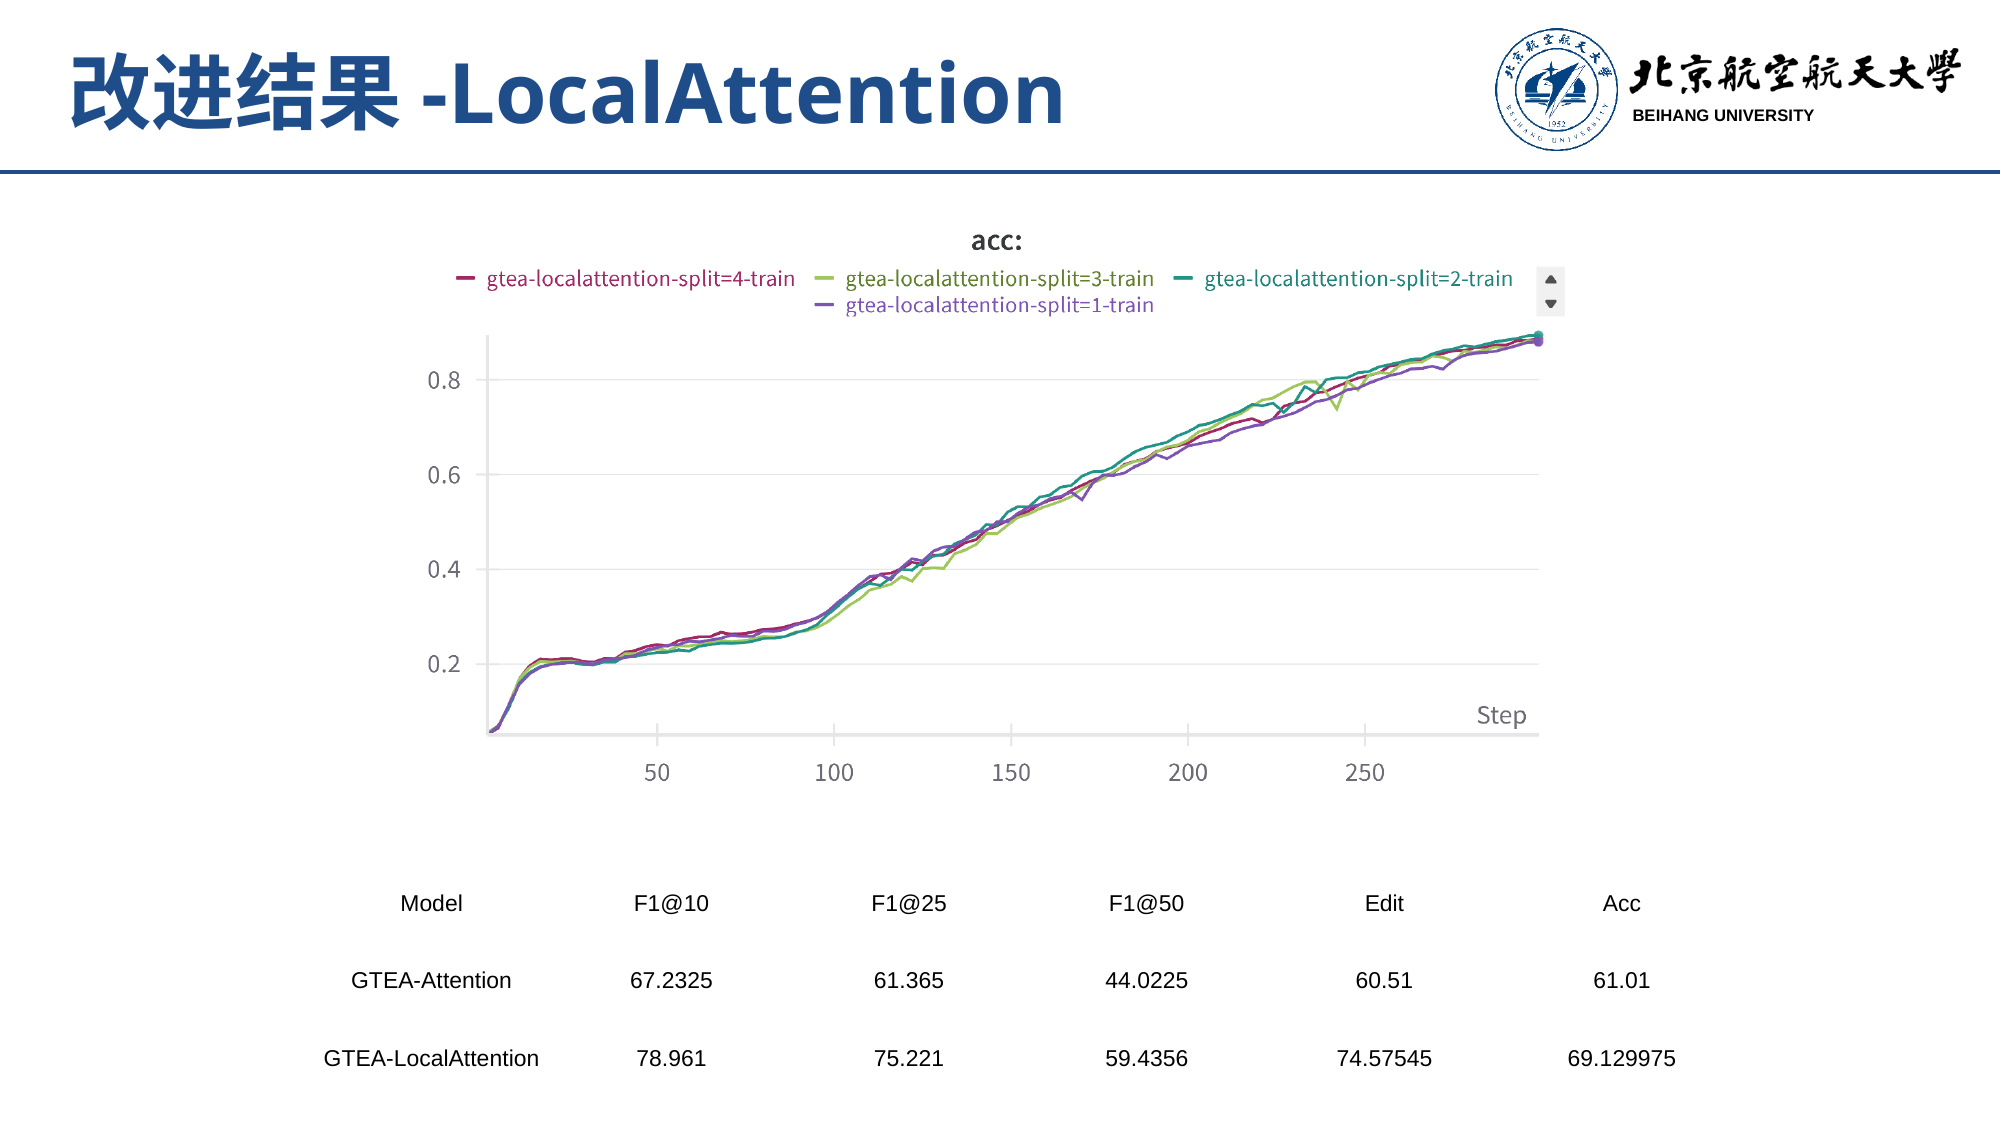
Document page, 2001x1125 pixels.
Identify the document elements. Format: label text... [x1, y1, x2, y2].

table_header F1@50 [1028, 864, 1266, 941]
table_cell GTEA-Attention [310, 941, 553, 1019]
table_cell 61.365 [790, 941, 1028, 1019]
table_cell 67.2325 [553, 941, 790, 1019]
table_cell 78.961 [553, 1019, 790, 1097]
table_header F1@25 [790, 864, 1028, 941]
table_cell 61.01 [1503, 941, 1741, 1019]
table_cell GTEA-LocalAttention [310, 1019, 553, 1097]
table_cell 60.51 [1266, 941, 1503, 1019]
table_cell 74.57545 [1266, 1019, 1503, 1097]
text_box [0, 27, 2000, 173]
table_cell 69.129975 [1503, 1019, 1741, 1097]
table_header Acc [1503, 864, 1741, 941]
table_header Edit [1266, 864, 1503, 941]
table_cell 75.221 [790, 1019, 1028, 1097]
table_cell 44.0225 [1028, 941, 1266, 1019]
table_header F1@10 [553, 864, 790, 941]
table_header Model [310, 864, 553, 941]
table_cell 59.4356 [1028, 1019, 1266, 1097]
picture [397, 187, 1596, 817]
